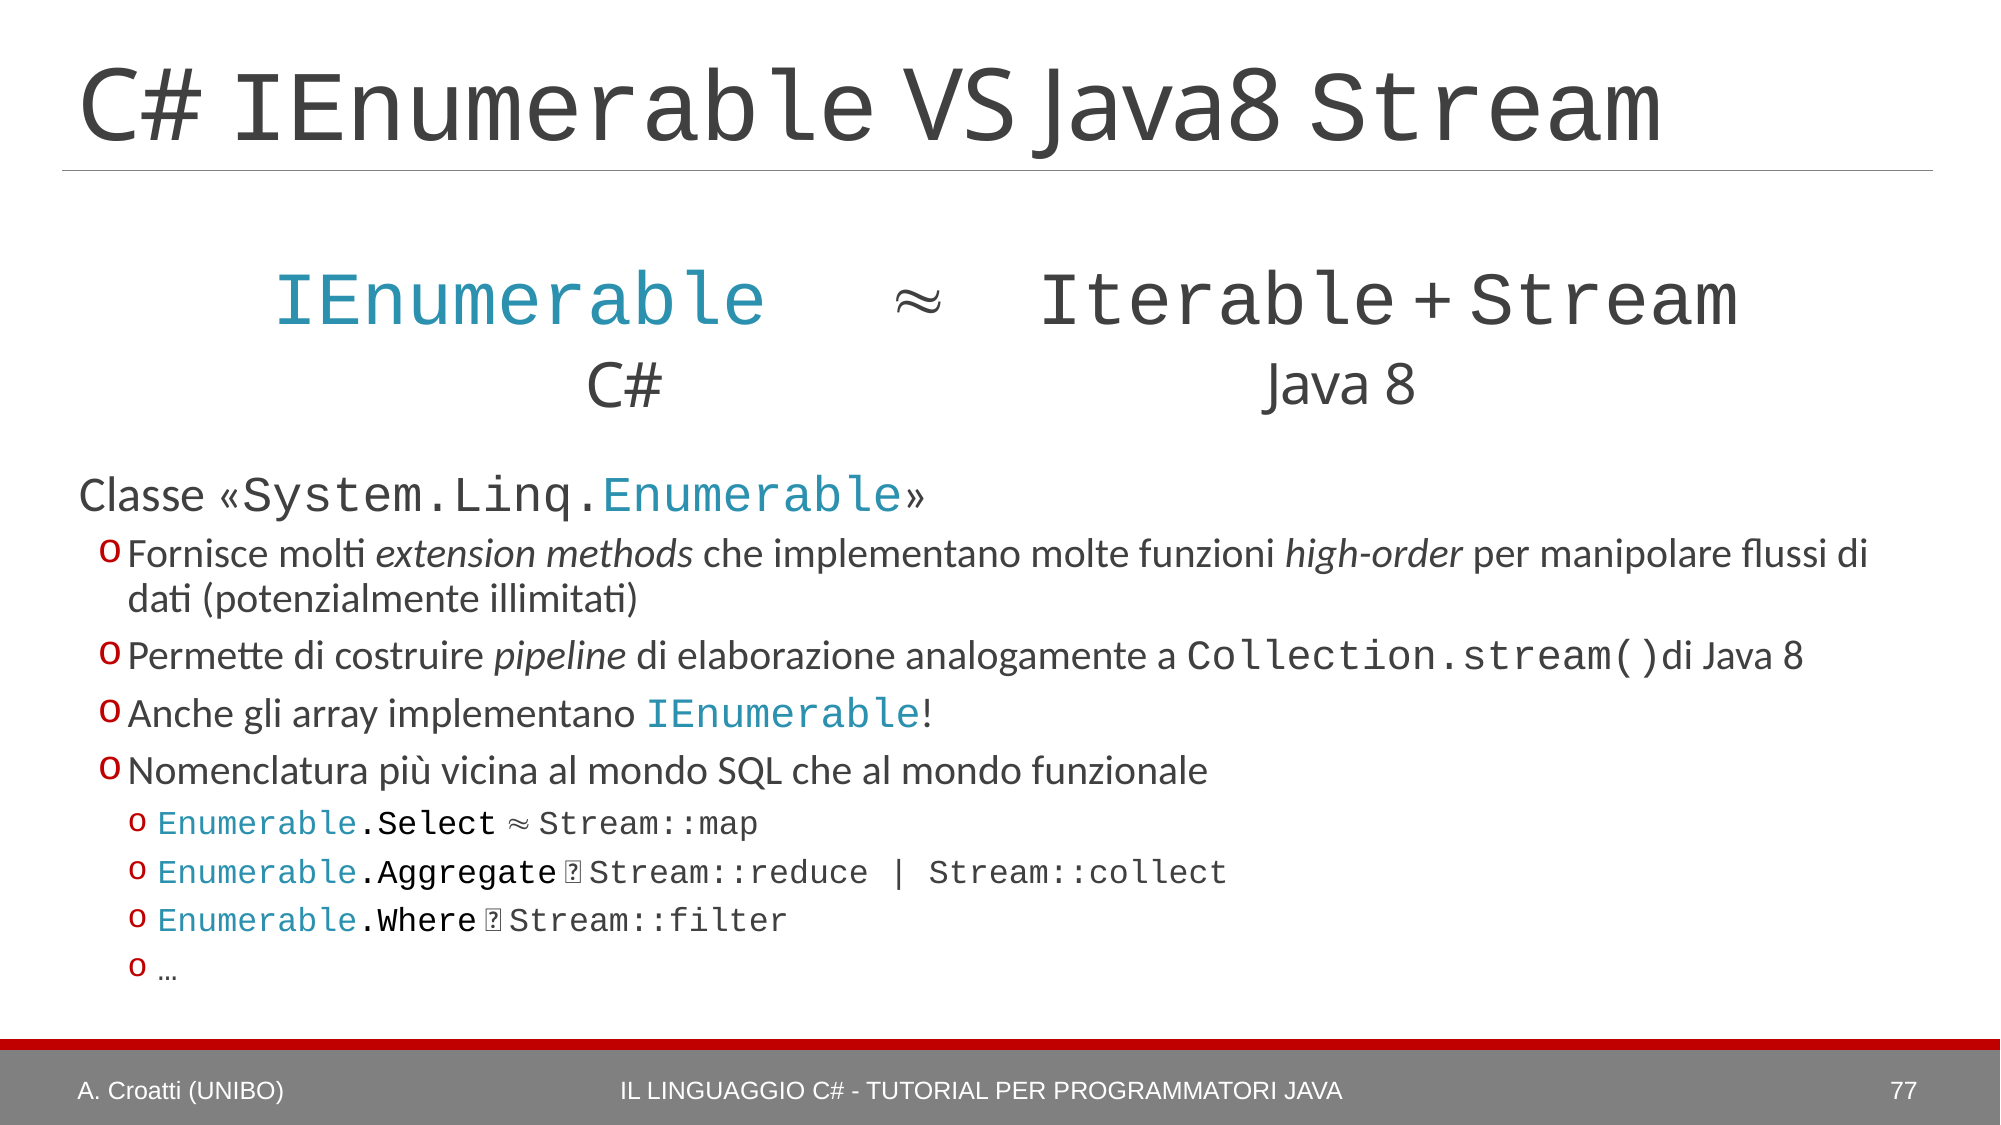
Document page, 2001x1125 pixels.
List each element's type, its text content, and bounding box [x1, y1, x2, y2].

list IEnumerable  Iterable + Stream [62, 252, 1933, 407]
footer Il Linguaggio C# - Tutorial per Programmatori Java [339, 1059, 1624, 1120]
title C# IEnumerable VS Java8 Stream [62, 47, 1933, 169]
text_box C# [570, 306, 714, 428]
text_box Java 8 [1251, 302, 1434, 424]
text_box Classe «System.Linq.Enumerable» Fornisce molti extension methods che implementano molte funzioni high-order per manipolare flussi di dati (potenzialmente illimitati) Permette di costruire pipeline di elaborazione analogamente a Collection.stream()di Java 8 Anche gli array implementano IEnumerable! Nomenclatura più vicina al mondo SQL che al mondo funzionale Enumerable.Select  Stream::map Enumerable.Aggregate  Stream::reduce | Stream::collect Enumerable.Where  Stream::filter … [64, 461, 1936, 998]
slide_number 77 [1624, 1059, 1933, 1120]
slide_number A. Croatti (UNIBO) [62, 1059, 339, 1120]
